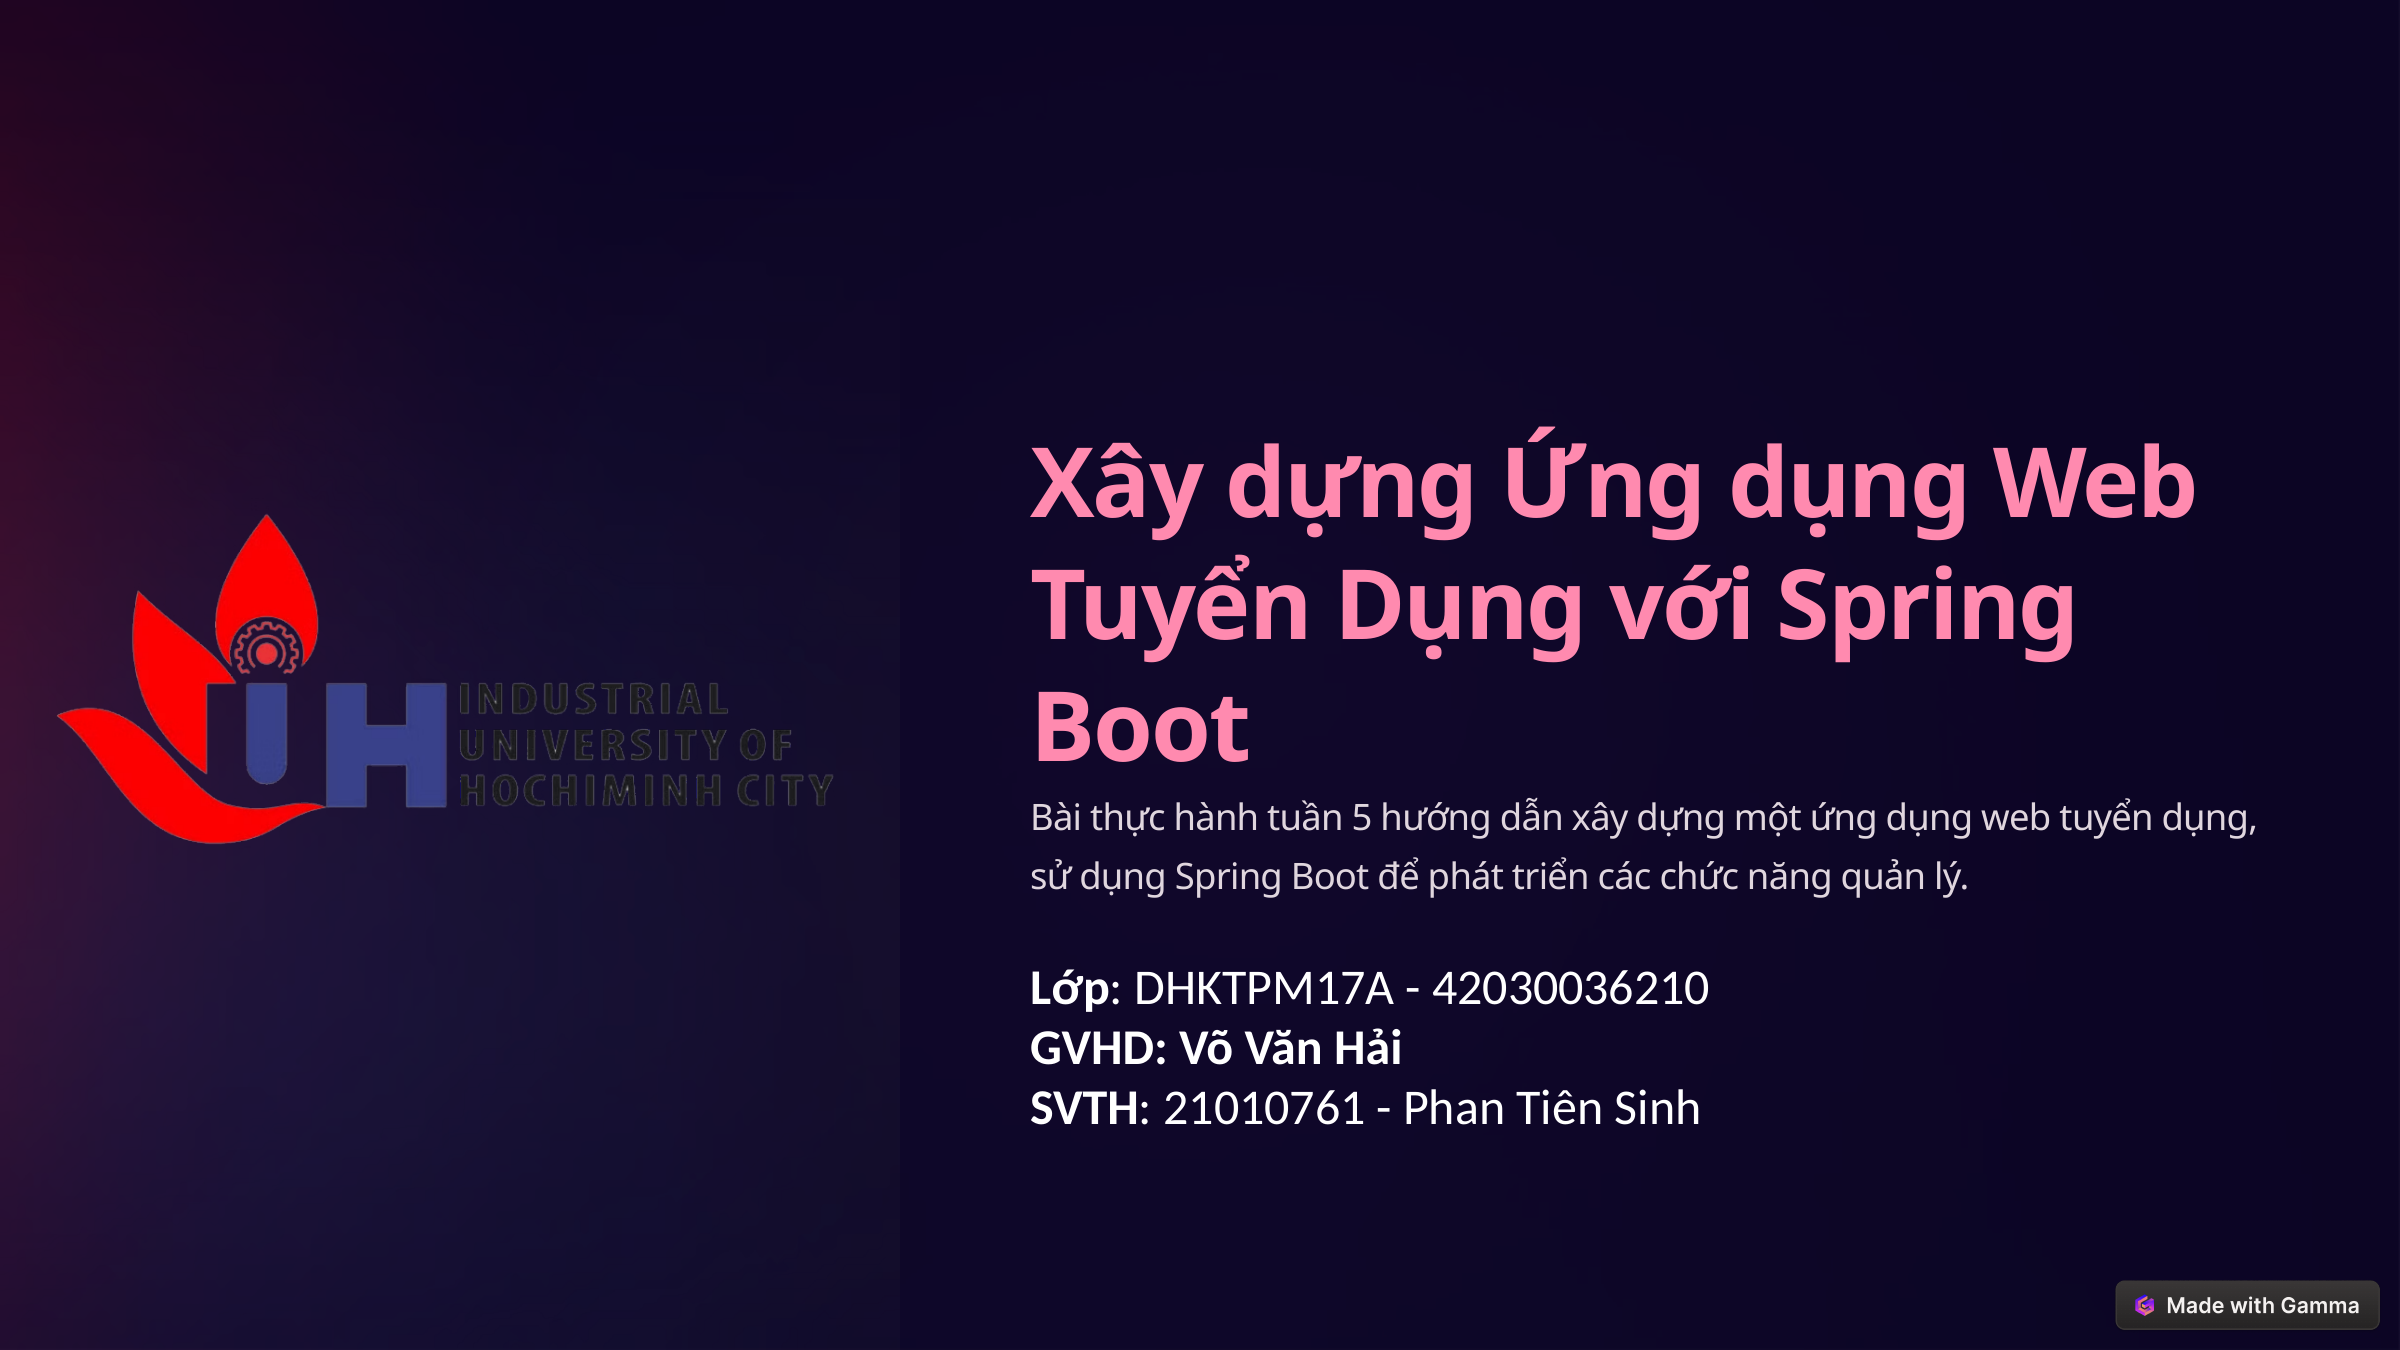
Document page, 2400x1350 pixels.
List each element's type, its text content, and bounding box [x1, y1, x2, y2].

picture [0, 0, 900, 1350]
text_box Bài thực hành tuần 5 hướng dẫn xây dựng một ứng dụng web tuyển dụng, sử dụng Spring Boot để phát triển các chức năng quản lý. [1030, 778, 2270, 875]
text_box [1030, 875, 2270, 936]
text_box Xây dựng Ứng dụng Web Tuyển Dụng với Spring Boot [1030, 414, 2270, 659]
text_box Lớp: DHKTPM17A - 42030036210 GVHD: Võ Văn Hải SVTH: 21010761 - Phan Tiên Sinh [1030, 954, 2270, 1074]
picture [2106, 1271, 2389, 1339]
